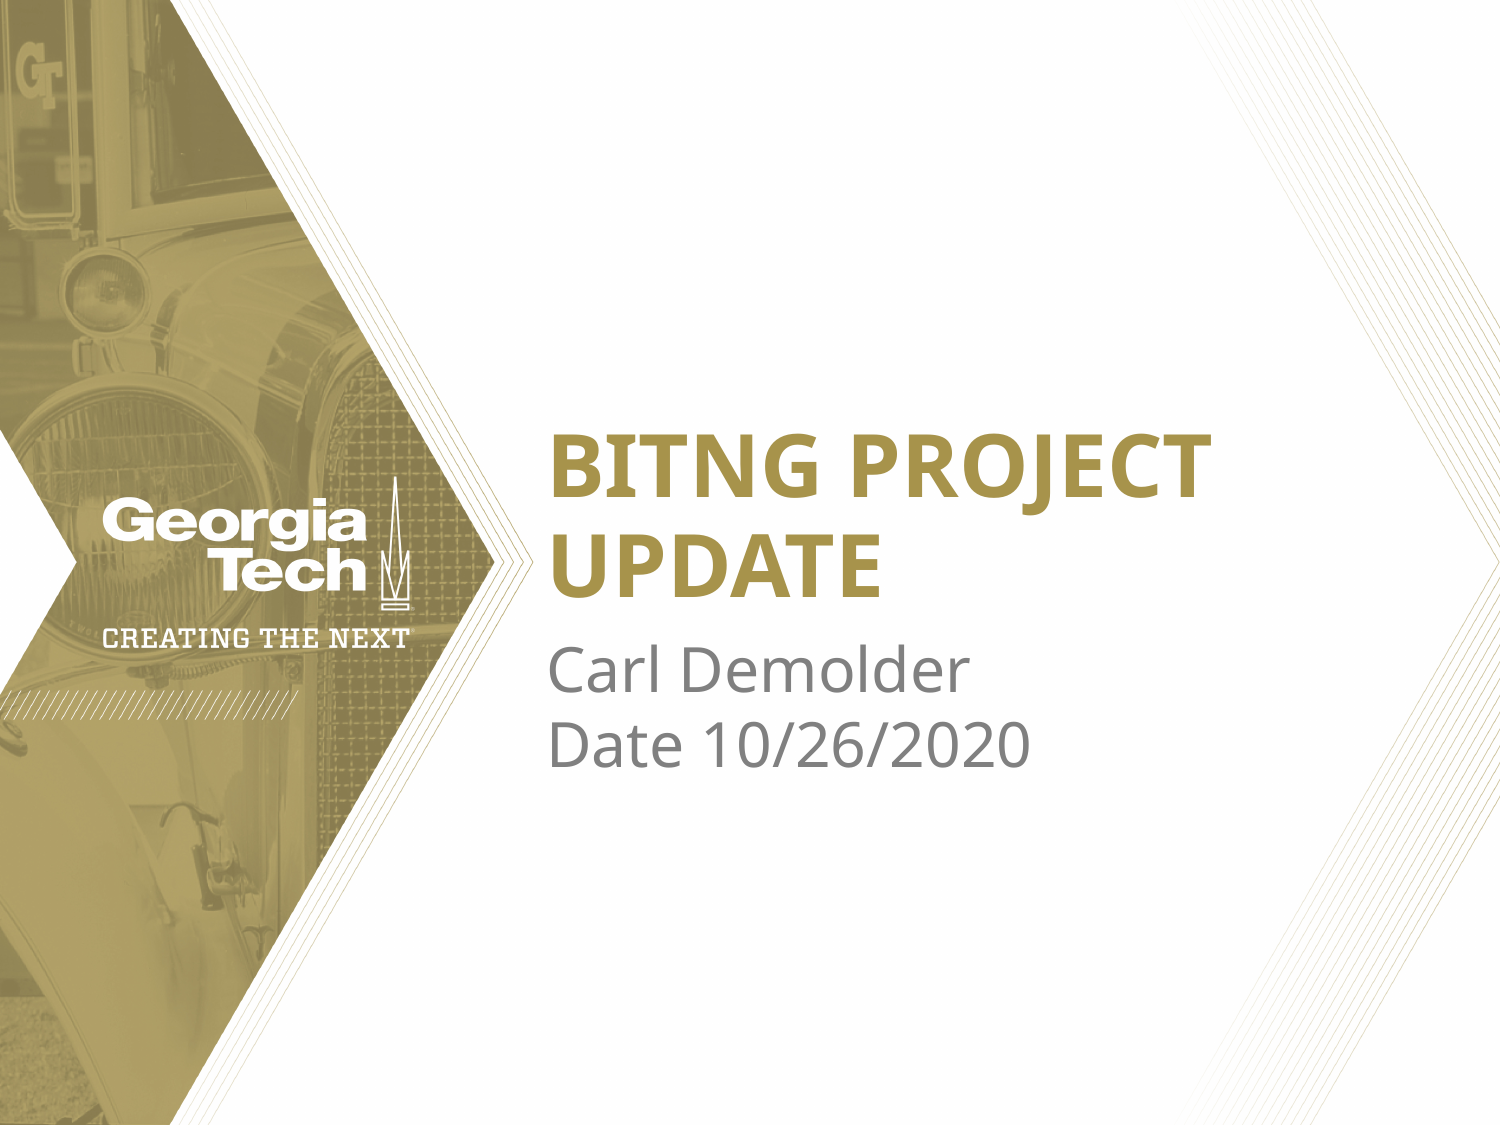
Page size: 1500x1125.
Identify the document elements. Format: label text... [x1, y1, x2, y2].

picture [0, 0, 1500, 1125]
title BITNG PROJECT UPDATE [531, 304, 1454, 623]
subtitle Carl Demolder Date 10/26/2020 [531, 622, 1368, 899]
